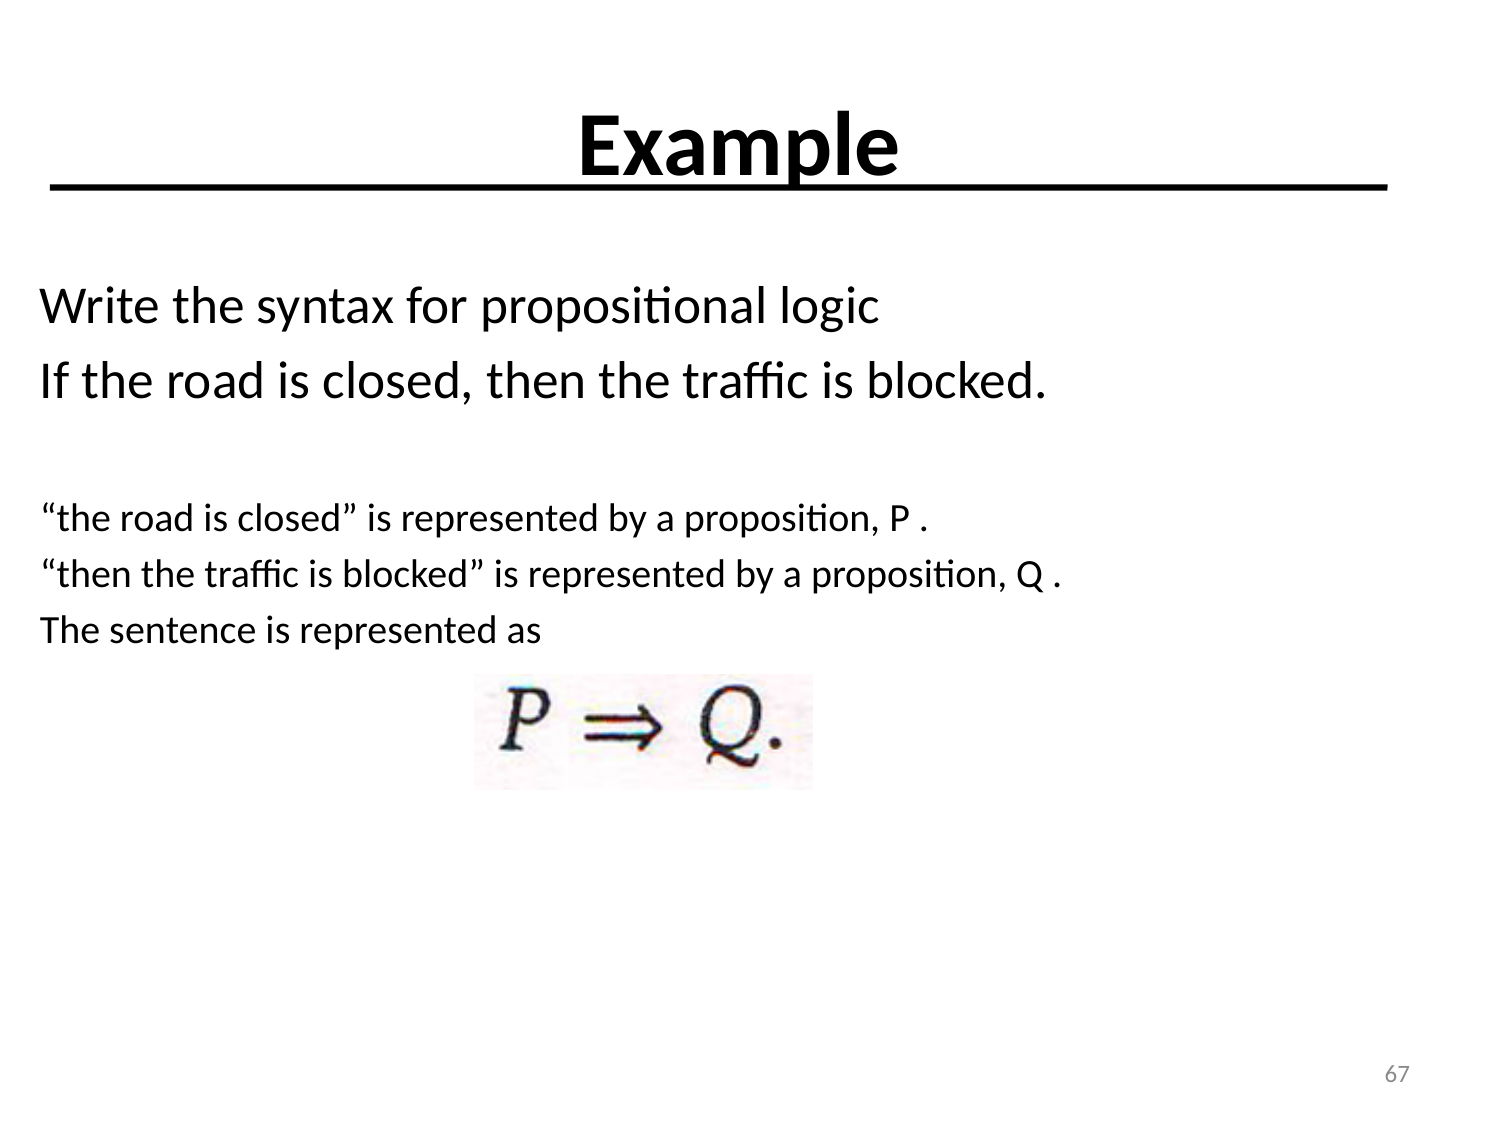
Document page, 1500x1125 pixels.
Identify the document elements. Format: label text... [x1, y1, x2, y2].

slide_number 67 [1074, 1042, 1425, 1103]
list Write the syntax for propositional logic If the road is closed, then the traffic is blocked. “the road is closed” is represented by a proposition, P . “then the traffic is blocked” is represented by a proposition, Q . The sentence is represented as [24, 262, 1500, 775]
picture [474, 674, 813, 791]
title Example [75, 45, 1425, 233]
